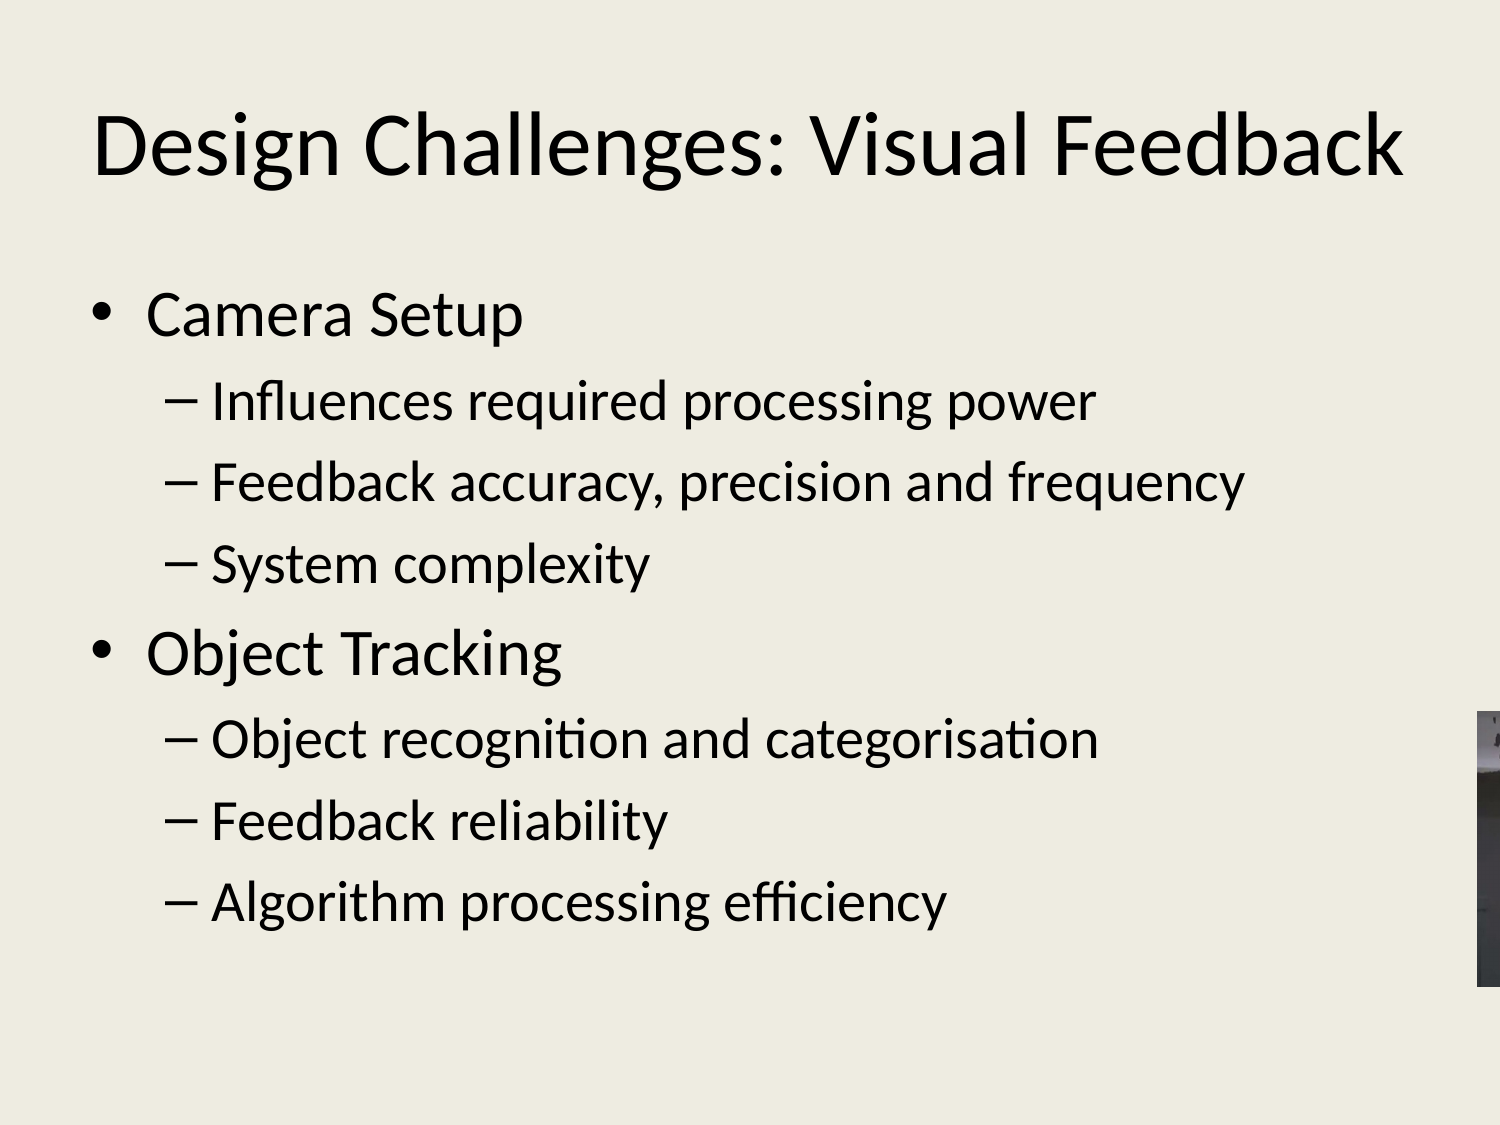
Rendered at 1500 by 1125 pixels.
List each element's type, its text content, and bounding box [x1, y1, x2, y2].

picture [1477, 711, 1500, 987]
list Camera Setup Influences required processing power Feedback accuracy, precision and frequency System complexity Object Tracking Object recognition and categorisation Feedback reliability Algorithm processing efficiency [75, 262, 1425, 1005]
title Design Challenges: Visual Feedback [75, 45, 1425, 233]
